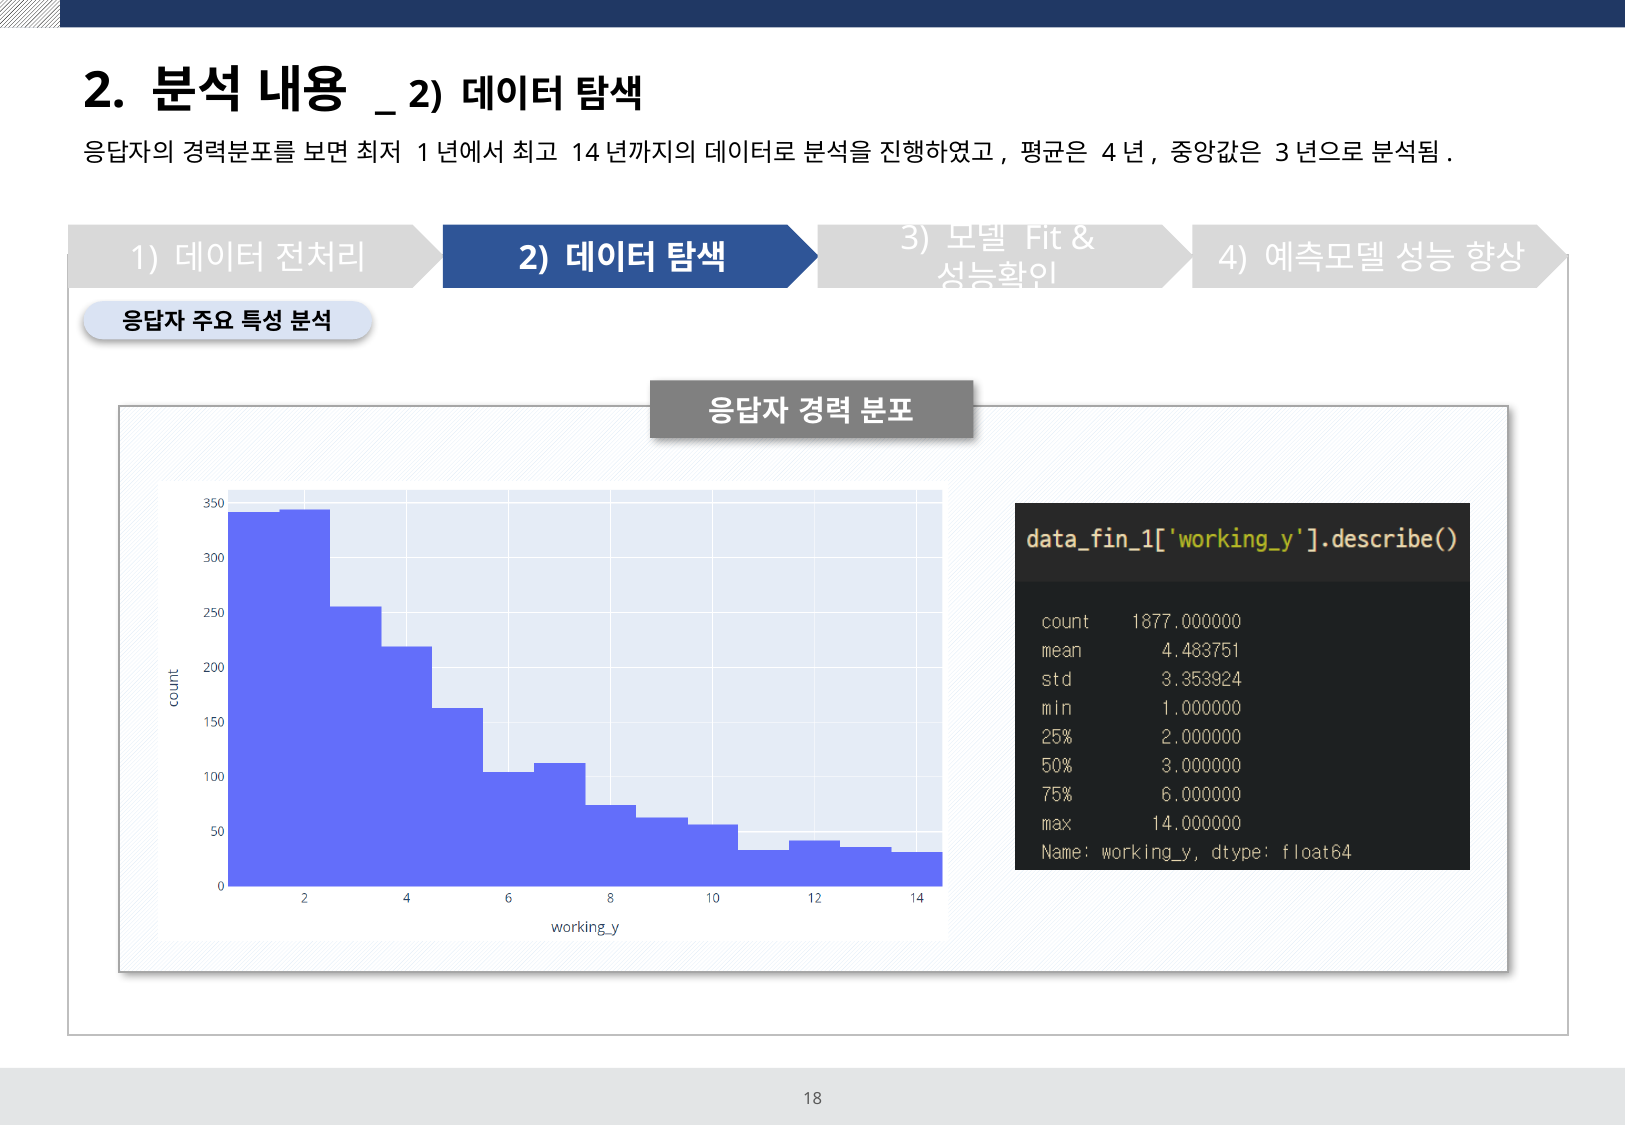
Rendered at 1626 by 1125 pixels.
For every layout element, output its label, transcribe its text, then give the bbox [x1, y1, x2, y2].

list 응답자의 경력분포를 보면 최저 1년에서 최고 14년까지의 데이터로 분석을 진행하였고, 평균은 4년, 중앙값은 3년으로 분석됨. [68, 137, 1569, 224]
picture [1015, 503, 1470, 870]
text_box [68, 224, 1569, 288]
title 2. 분석 내용 _ 2) 데이터 탐색 [68, 44, 1569, 137]
picture [157, 481, 949, 941]
text_box [67, 254, 1569, 1036]
text_box 응답자 주요 특성 분석 [82, 300, 374, 341]
